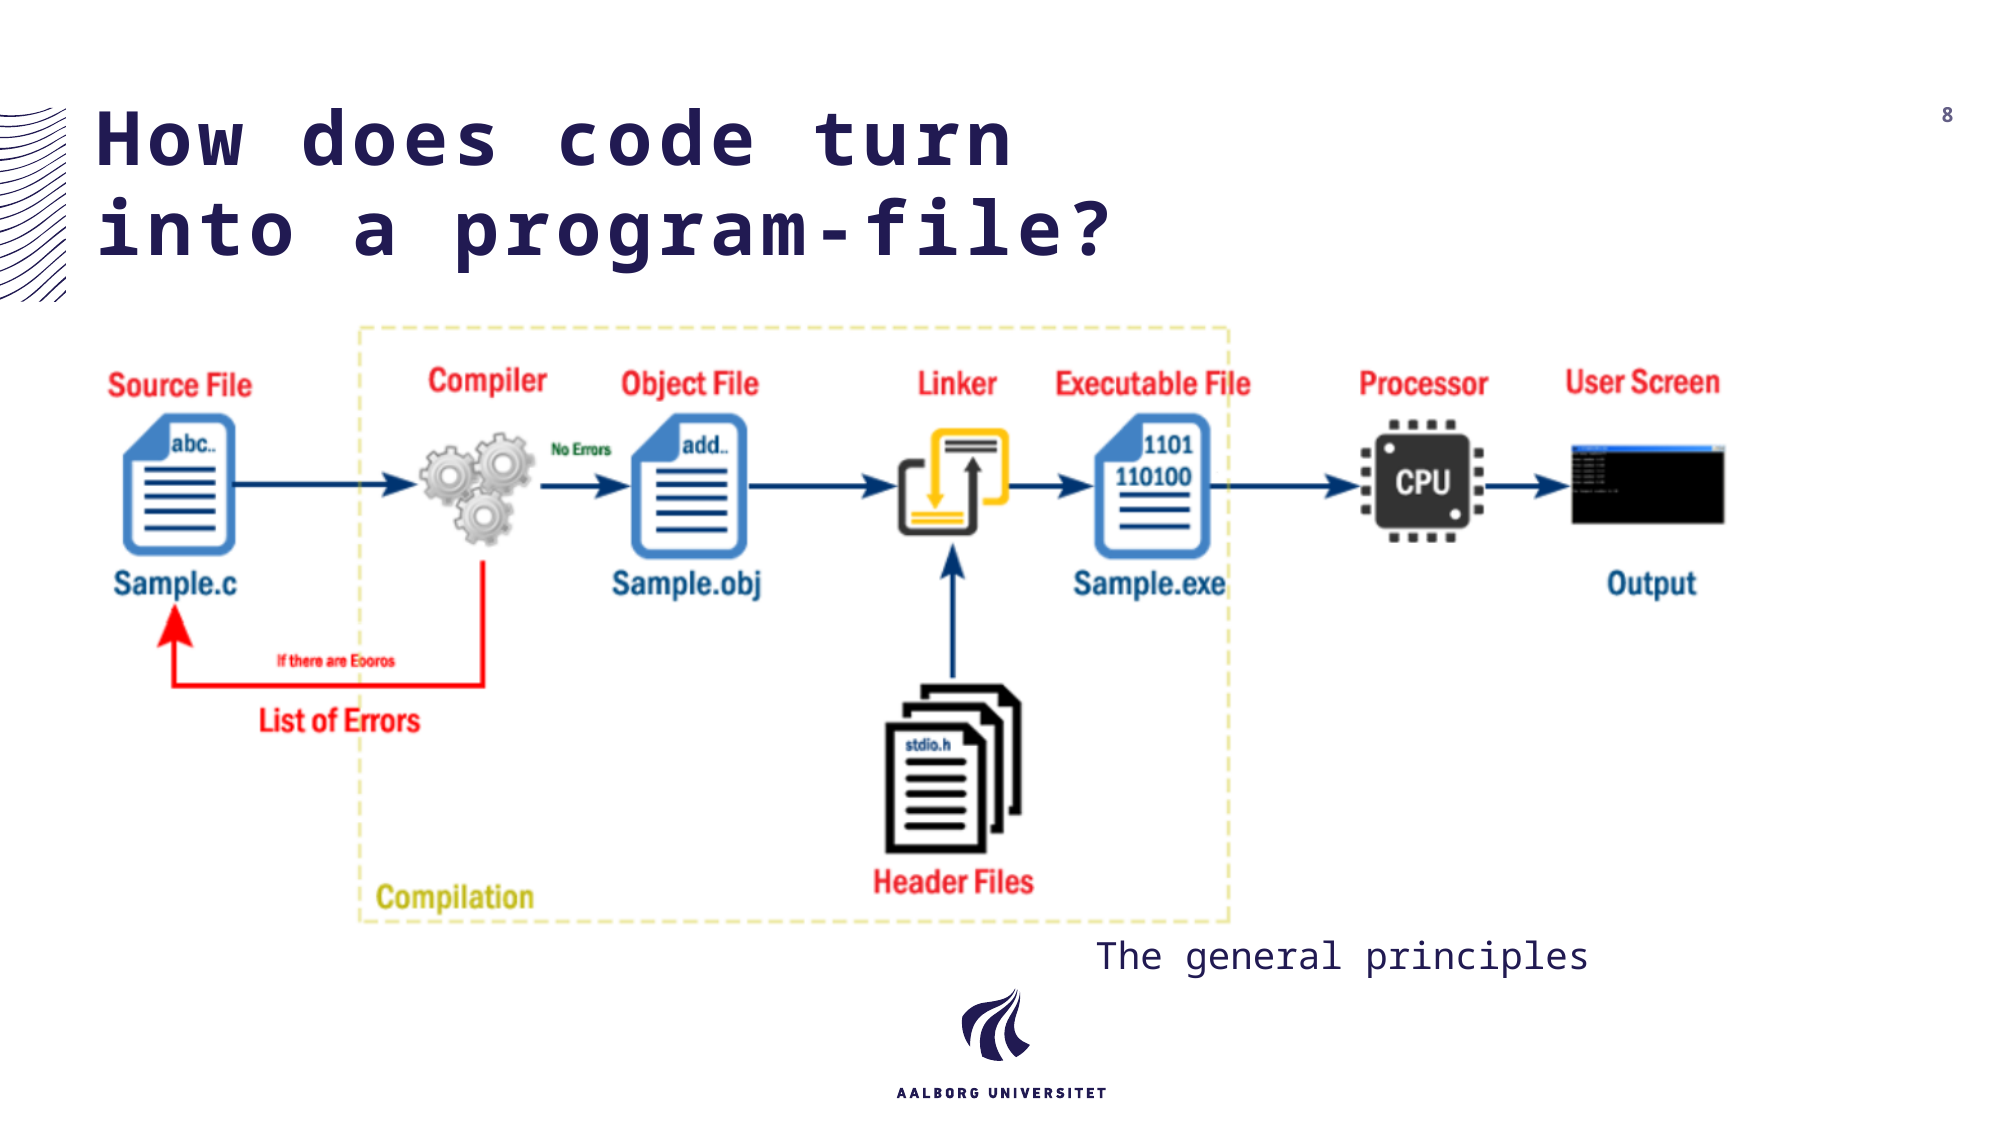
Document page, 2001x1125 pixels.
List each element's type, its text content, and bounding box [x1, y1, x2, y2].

slide_number 8 [1860, 97, 1954, 135]
picture [96, 279, 1750, 966]
title How does code turn into a program-file? [96, 58, 1202, 279]
text_box The general principles [1080, 924, 1924, 985]
